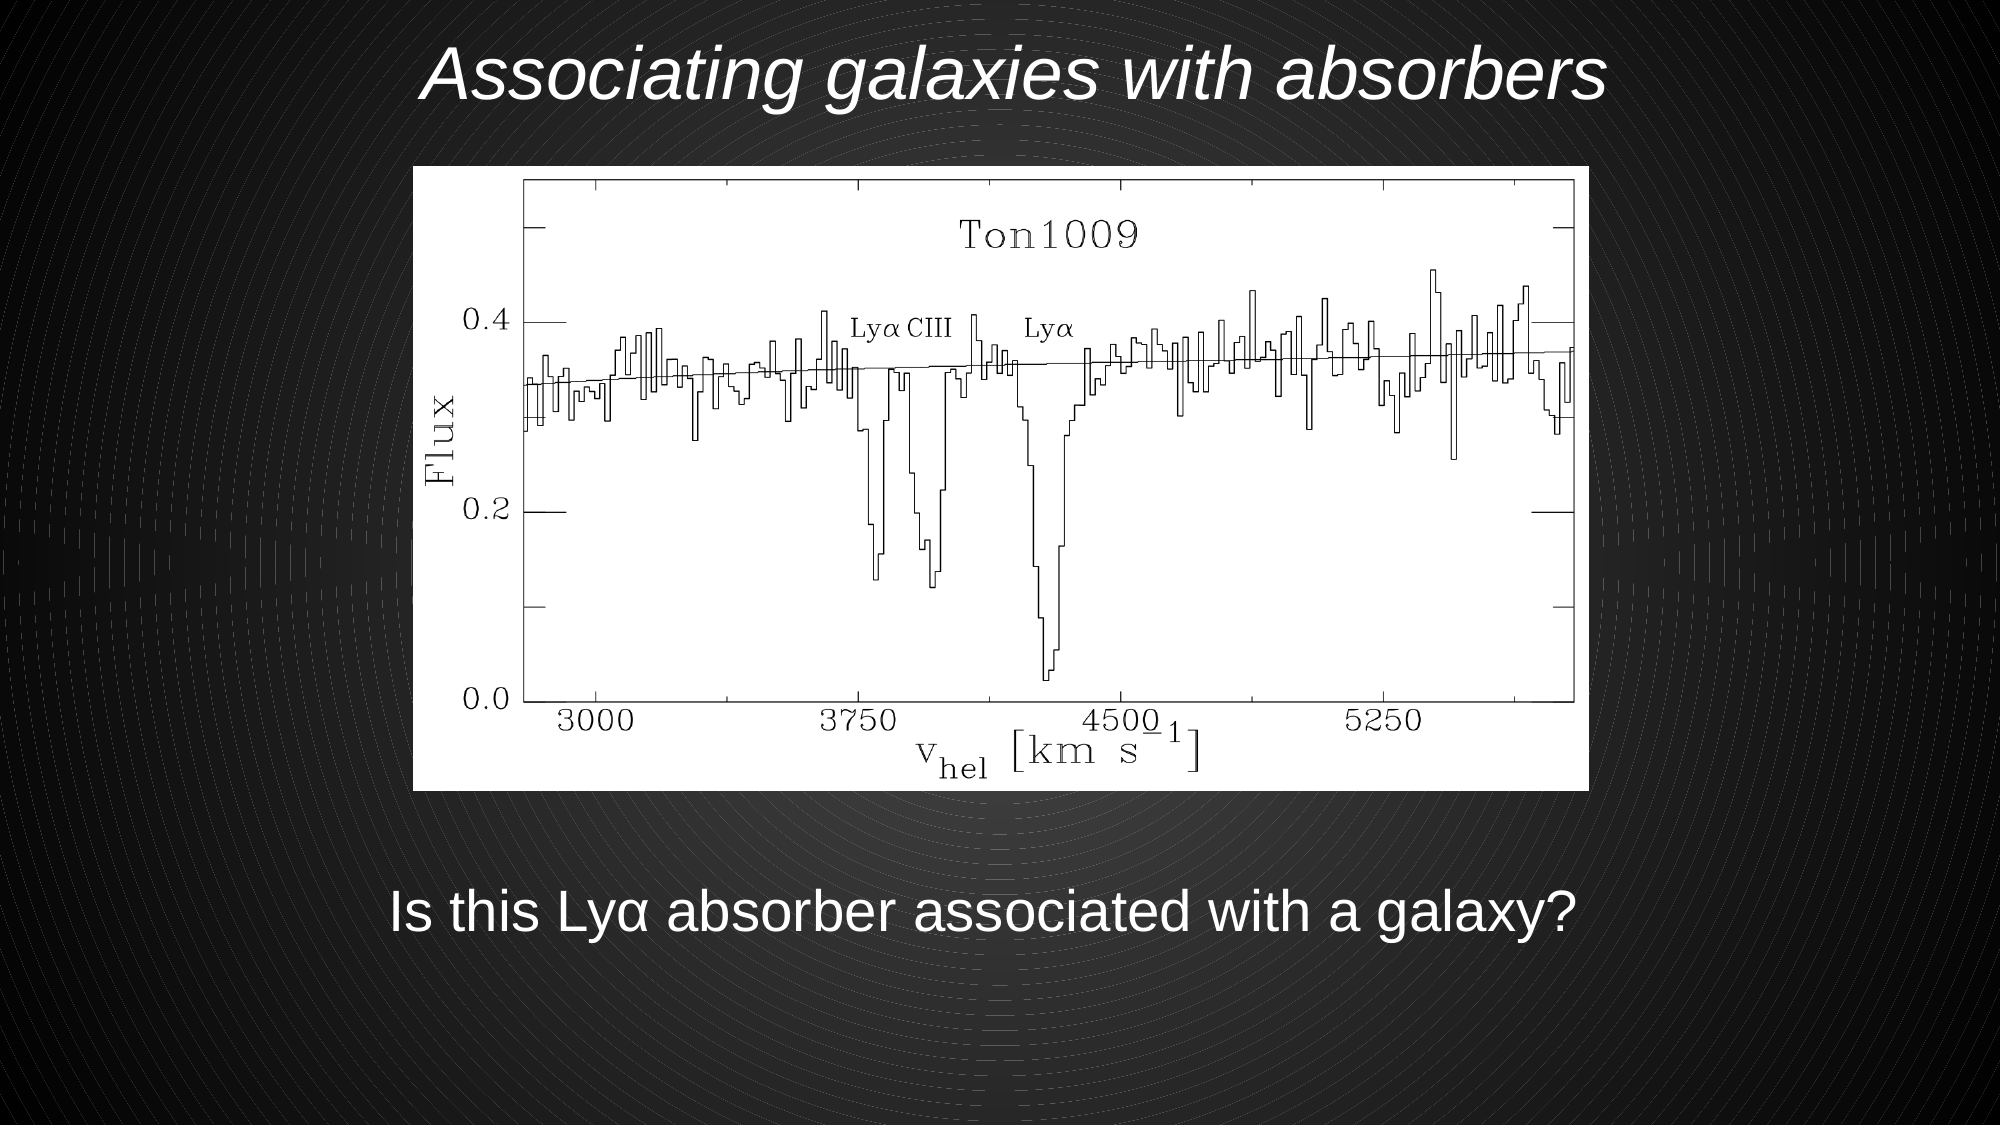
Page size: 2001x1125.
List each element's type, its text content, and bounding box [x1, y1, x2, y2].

text_box Is this Lyα absorber associated with a galaxy? [373, 866, 1629, 951]
picture [413, 165, 1589, 792]
subtitle Associating galaxies with absorbers [353, 9, 1679, 167]
